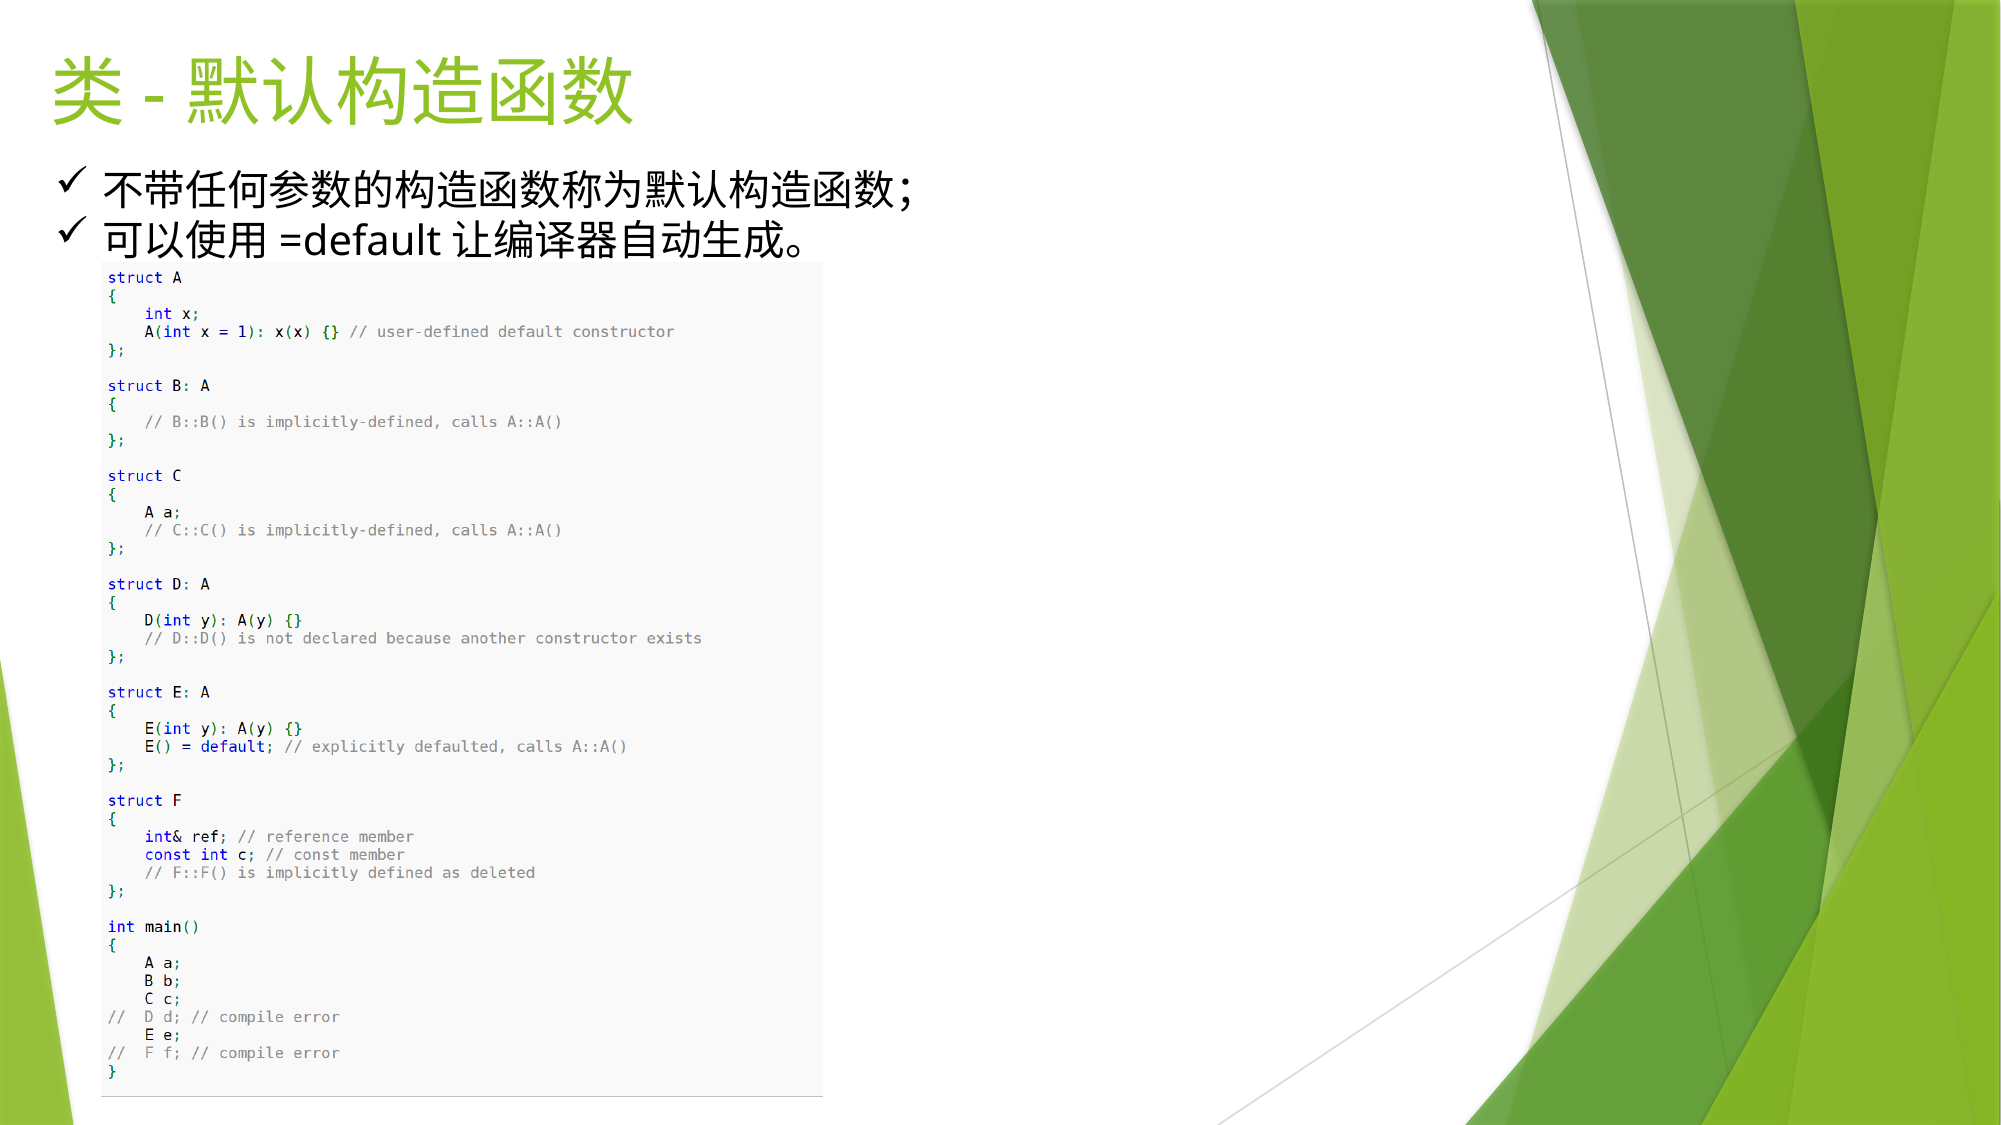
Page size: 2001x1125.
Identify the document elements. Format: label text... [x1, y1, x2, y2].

title 类-默认构造函数 [34, 37, 1446, 177]
picture [101, 262, 824, 1103]
text_box 不带任何参数的构造函数称为默认构造函数； 可以使用=default让编译器自动生成。 [40, 156, 1535, 272]
